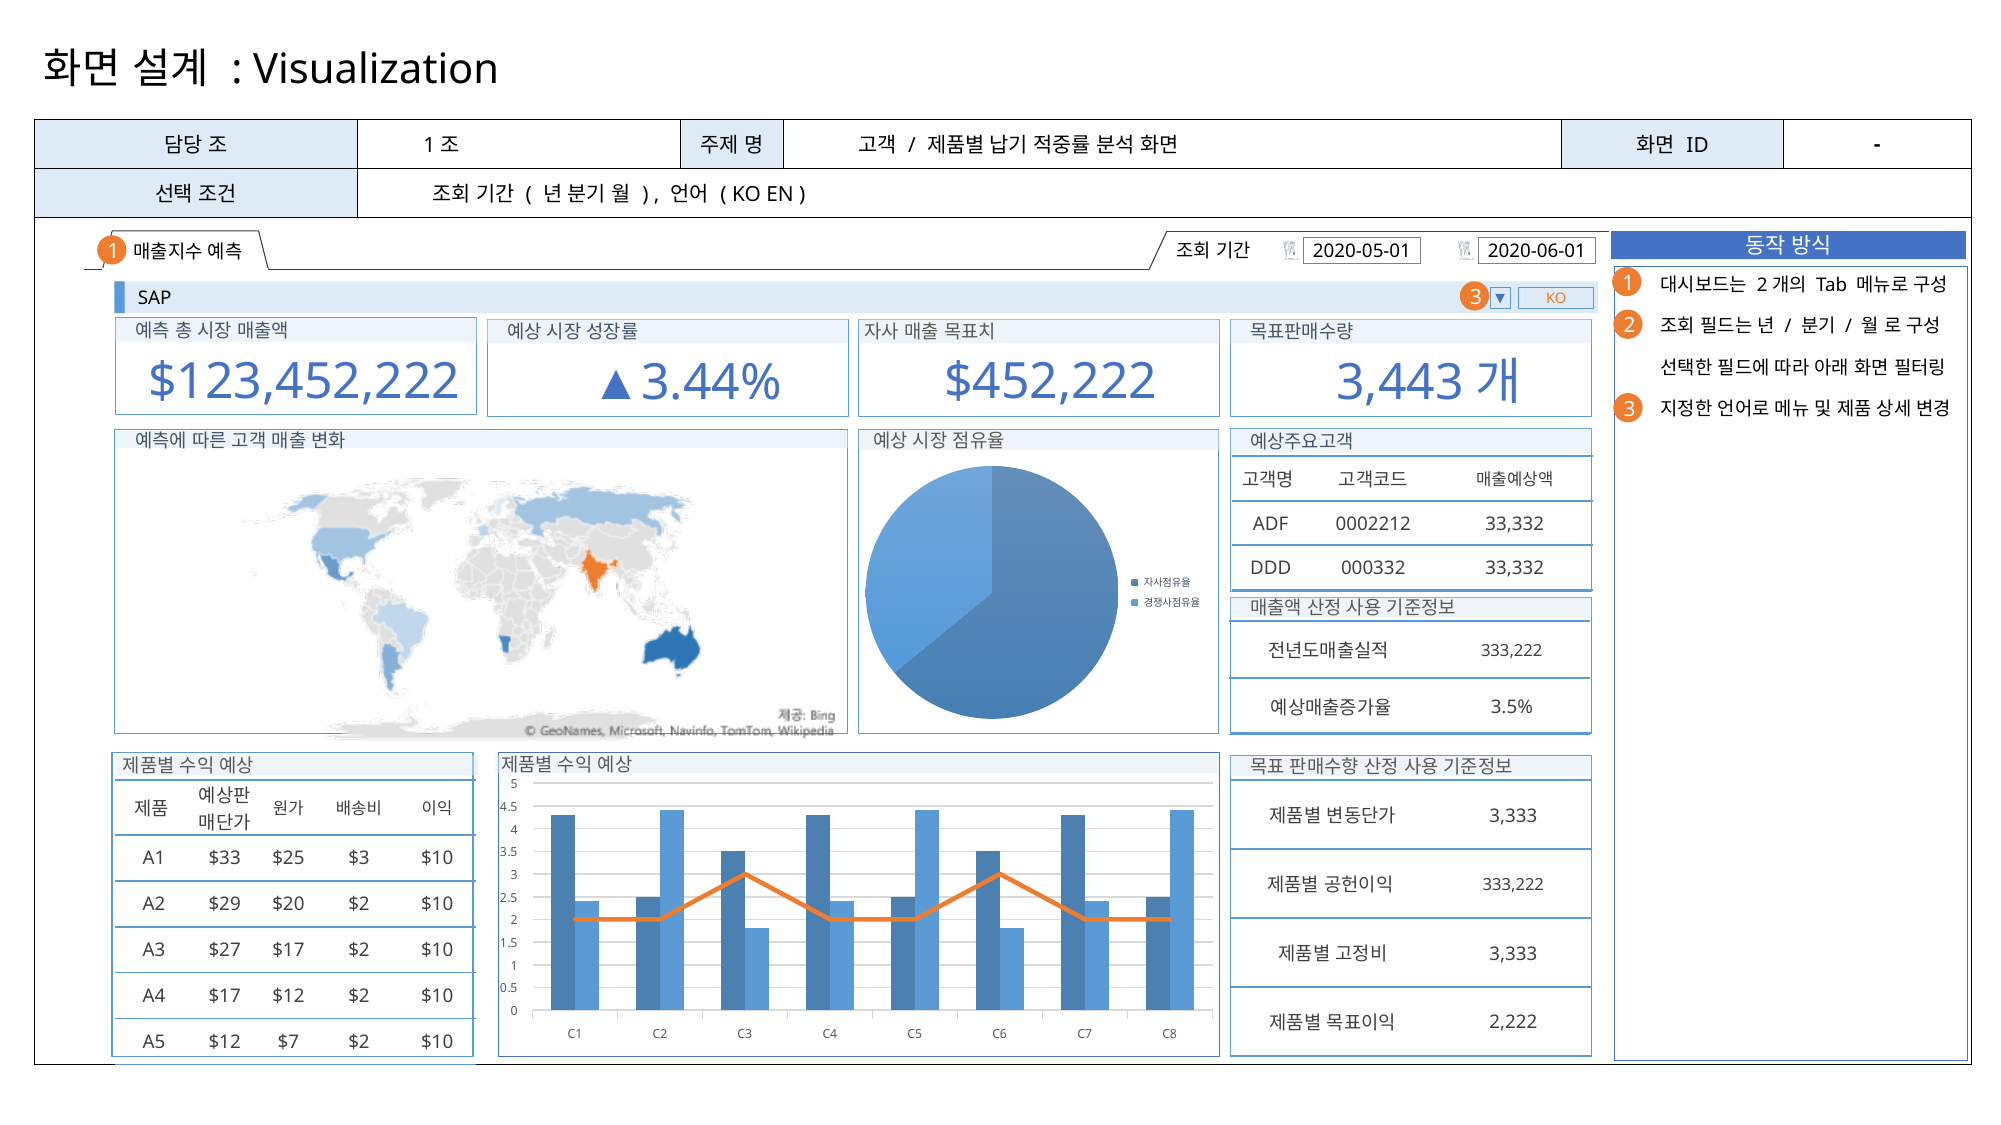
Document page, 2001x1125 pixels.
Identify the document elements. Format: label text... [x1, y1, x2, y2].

text_box 자사 매출 목표치 [858, 319, 1220, 344]
table_cell A4 [115, 973, 193, 1018]
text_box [1149, 230, 1167, 270]
text_box ▼ [1490, 287, 1511, 309]
table_header 원가 [257, 781, 320, 834]
text_box 예상 시장 점유율 [858, 429, 1219, 450]
text_box 동작 방식 [1611, 231, 1966, 260]
table_cell 제품별 목표이익 [1230, 988, 1435, 1055]
table_cell $10 [398, 1019, 476, 1064]
table_header - [1784, 120, 1971, 168]
picture [102, 468, 849, 754]
table_cell $29 [193, 882, 257, 926]
text_box 1 [1612, 266, 1642, 297]
table_cell 2,222 [1435, 988, 1591, 1055]
table_cell 제품별 공헌이익 [1230, 850, 1435, 917]
text_box 예측에 따른 고객 매출 변화 [115, 431, 849, 448]
table_header 매출예상액 [1437, 457, 1593, 500]
table_cell 3,333 [1435, 919, 1591, 986]
text_box [1230, 776, 1592, 1057]
table_cell 예상매출증가율 [1229, 679, 1434, 734]
table_cell [35, 218, 1971, 1064]
chart [499, 771, 1219, 1057]
text_box 목표판매수량 [1230, 319, 1592, 344]
table_cell $33 [193, 836, 257, 880]
text_box 3,443개 [1228, 343, 1591, 417]
table_cell 33,332 [1437, 546, 1593, 589]
table_cell 33,332 [1437, 502, 1593, 544]
table_header 고객명 [1232, 457, 1310, 500]
picture [1278, 240, 1299, 261]
table_cell $10 [398, 882, 476, 926]
table_cell $25 [257, 836, 320, 880]
table_header 화면 ID [1562, 120, 1783, 168]
table_cell 제품별 고정비 [1230, 919, 1435, 986]
table_header 1조 [358, 120, 680, 168]
table_cell A5 [115, 1019, 193, 1064]
table_cell $17 [257, 928, 320, 972]
chart [858, 451, 1219, 734]
table_cell $2 [320, 1019, 398, 1064]
table_cell A3 [115, 928, 193, 972]
table_cell $2 [320, 928, 398, 972]
table_cell A2 [115, 882, 193, 926]
text_box $452,222 [857, 342, 1219, 415]
text_box 3 [1459, 281, 1490, 311]
table_header 주제 명 [681, 120, 783, 168]
text_box 2 [1613, 309, 1643, 339]
text_box [498, 752, 1220, 1057]
table_cell $2 [320, 973, 398, 1018]
table_cell ADF [1232, 502, 1310, 544]
table_cell $7 [257, 1019, 320, 1064]
table_cell $12 [257, 973, 320, 1018]
text_box 1 [97, 235, 127, 265]
text_box 2020-05-01 [1303, 237, 1421, 264]
text_box [114, 281, 125, 314]
text_box [102, 230, 269, 269]
table_header 제품 [115, 781, 193, 834]
table_header 이익 [398, 781, 476, 834]
text_box 조회 기간 [1167, 237, 1263, 264]
table_header 제품별 변동단가 [1230, 781, 1435, 848]
text_box ▲3.44% [487, 343, 847, 417]
table_cell 3.5% [1434, 679, 1590, 734]
text_box 3 [1613, 393, 1643, 423]
table_header 고객코드 [1310, 457, 1437, 500]
table_cell $3 [320, 836, 398, 880]
table_header 전년도매출실적 [1229, 622, 1434, 677]
text_box 예측 총 시장 매출액 [115, 317, 477, 342]
table_header 333,222 [1434, 622, 1590, 677]
table_cell $10 [398, 836, 476, 880]
table_header 고객 / 제품별 납기 적중률 분석 화면 [784, 120, 1561, 168]
table_cell 선택 조건 [35, 169, 357, 217]
table_cell $10 [398, 973, 476, 1018]
text_box 매출지수 예측 [126, 237, 251, 265]
text_box KO [1518, 287, 1594, 309]
text_box 제품별 수익 예상 [495, 755, 1219, 774]
table_cell 0002212 [1310, 502, 1437, 544]
text_box [114, 429, 848, 468]
table_cell 000332 [1310, 546, 1437, 589]
table_cell $20 [257, 882, 320, 926]
table_cell DDD [1232, 546, 1310, 589]
text_box 제품별 수익 예상 [116, 755, 479, 776]
text_box 목표 판매수향 산정 사용 기준정보 [1230, 755, 1592, 776]
text_box 예상주요고객 [1230, 428, 1592, 453]
table_cell A1 [115, 836, 193, 880]
table_cell $10 [398, 928, 476, 972]
table_header 배송비 [320, 781, 398, 834]
table_cell $12 [193, 1019, 257, 1064]
table_cell $17 [193, 973, 257, 1018]
table_header 예상판매단가 [193, 781, 257, 834]
text_box $123,452,222 [116, 342, 479, 415]
table_cell 조회 기간 ( 년 분기 월 ) , 언어 ( KO EN ) [358, 169, 1971, 217]
text_box 예상 시장 성장률 [487, 319, 849, 344]
text_box 매출액 산정 사용 기준정보 [1230, 597, 1592, 618]
table_header 3,333 [1435, 781, 1591, 848]
text_box SAP [125, 281, 1599, 314]
table_cell $2 [320, 882, 398, 926]
table_header 담당 조 [35, 120, 357, 168]
text_box 대시보드는 2개의 Tab 메뉴로 구성 조회 필드는 년 / 분기 / 월 로 구성 선택한 필드에 따라 아래 화면 필터링 지정한 언어로 메뉴 및 제품 상세 변경 [1614, 266, 1968, 1061]
table_cell $27 [193, 928, 257, 972]
table_cell 333,222 [1435, 850, 1591, 917]
text_box [111, 752, 474, 1057]
picture [1453, 240, 1474, 261]
text_box 2020-06-01 [1478, 237, 1596, 264]
